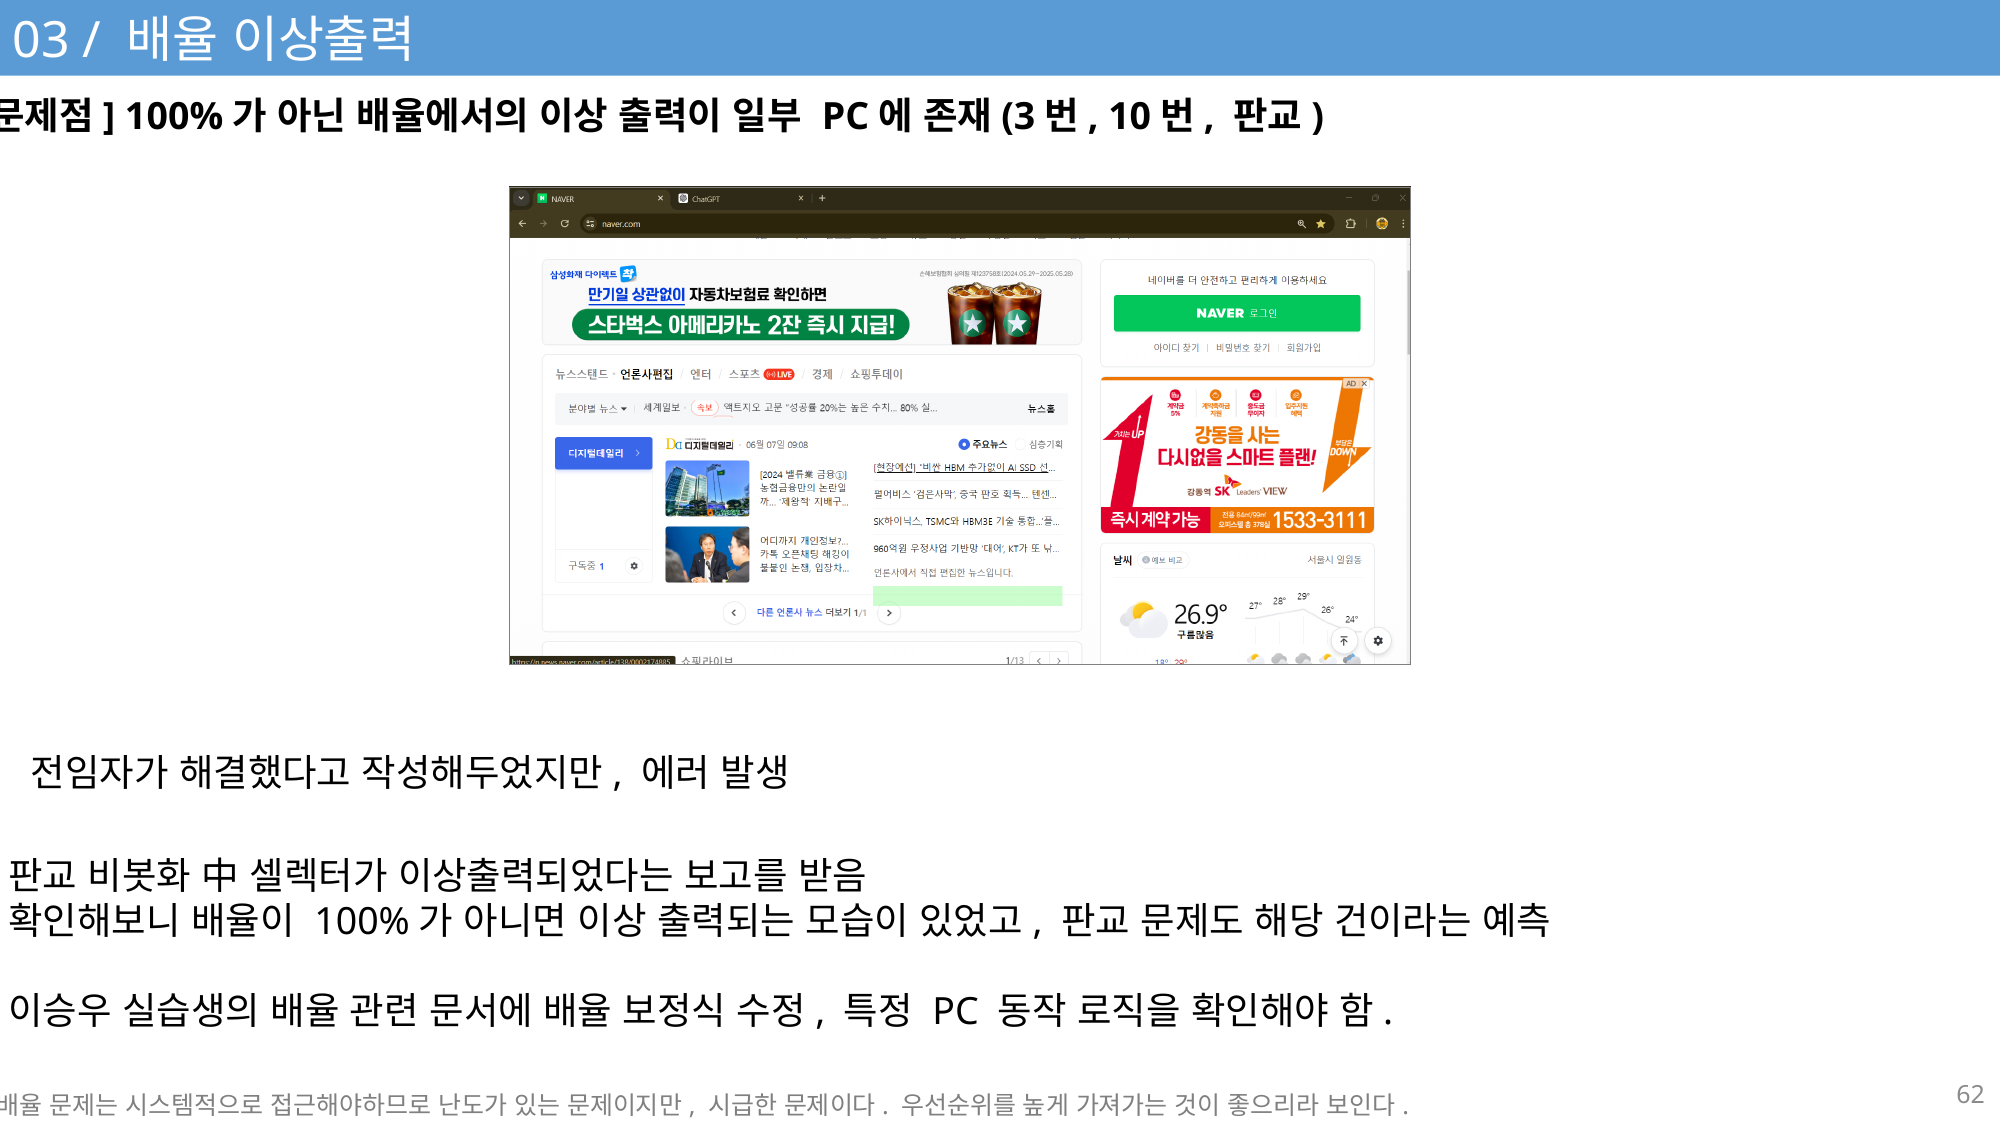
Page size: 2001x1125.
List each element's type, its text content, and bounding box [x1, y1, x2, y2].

text_box 배율 문제는 시스템적으로 접근해야하므로 난도가 있는 문제이지만, 시급한 문제이다. 우선순위를 높게 가져가는 것이 좋으리라 보인다. [0, 1082, 1424, 1125]
text_box [문제점] 100%가 아닌 배율에서의 이상 출력이 일부 PC에 존재(3번, 10번, 판교) [0, 84, 1339, 145]
text_box 전임자가 해결했다고 작성해두었지만, 에러 발생 [15, 742, 805, 802]
picture [509, 186, 1411, 665]
slide_number 62 [1550, 1065, 2000, 1125]
text_box 판교 비봇화 中 셀렉터가 이상출력되었다는 보고를 받음 확인해보니 배율이 100%가 아니면 이상 출력되는 모습이 있었고, 판교 문제도 해당 건이라는 예측 이승우 실습생의 배율 관련 문서에 배율 보정식 수정, 특정 PC 동작 로직을 확인해야 함. [0, 844, 1567, 1040]
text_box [0, 0, 2000, 76]
